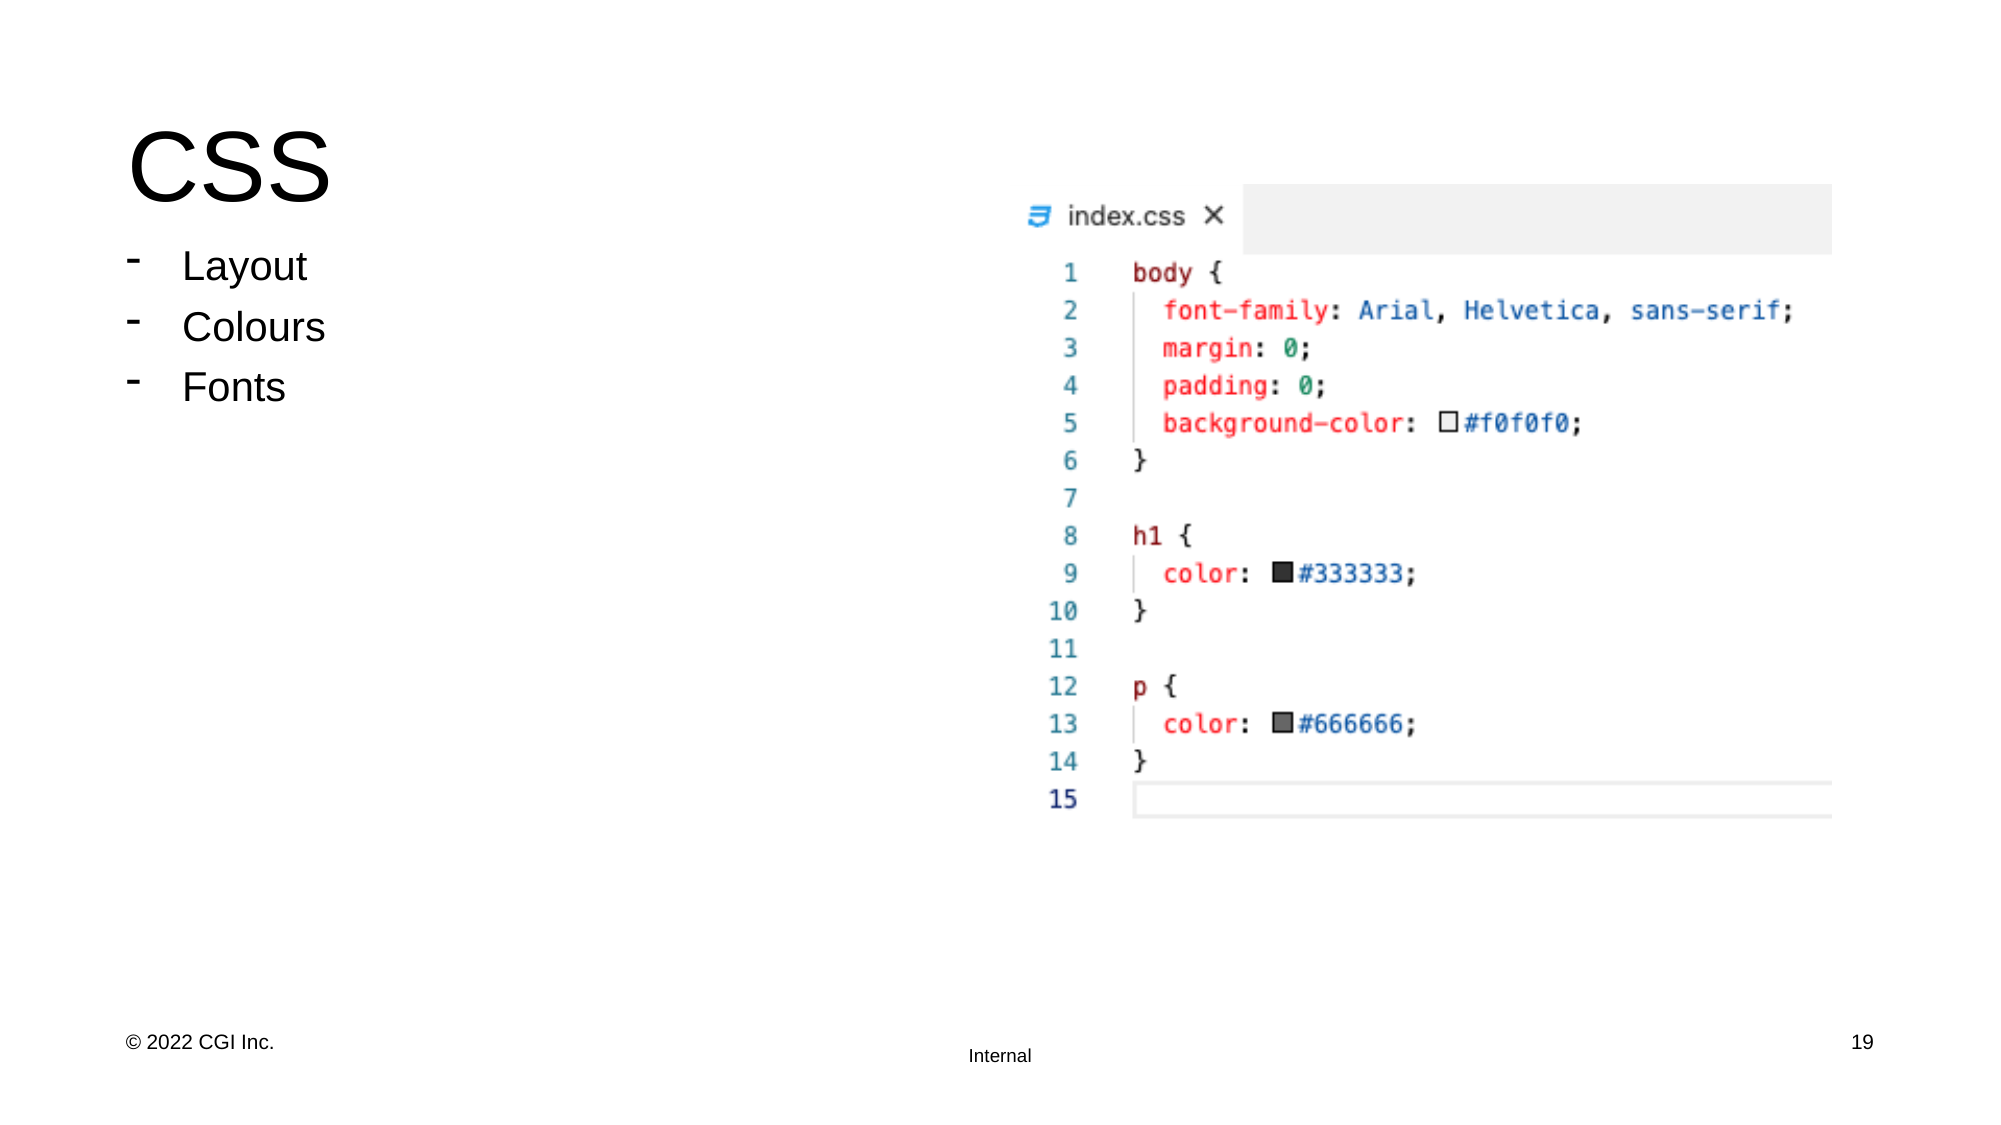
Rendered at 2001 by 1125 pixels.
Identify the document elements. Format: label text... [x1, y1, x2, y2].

list Layout Colours Fonts [125, 238, 882, 676]
picture [1010, 184, 1832, 842]
slide_number 19 [1831, 1027, 1875, 1056]
title CSS [127, 101, 882, 238]
